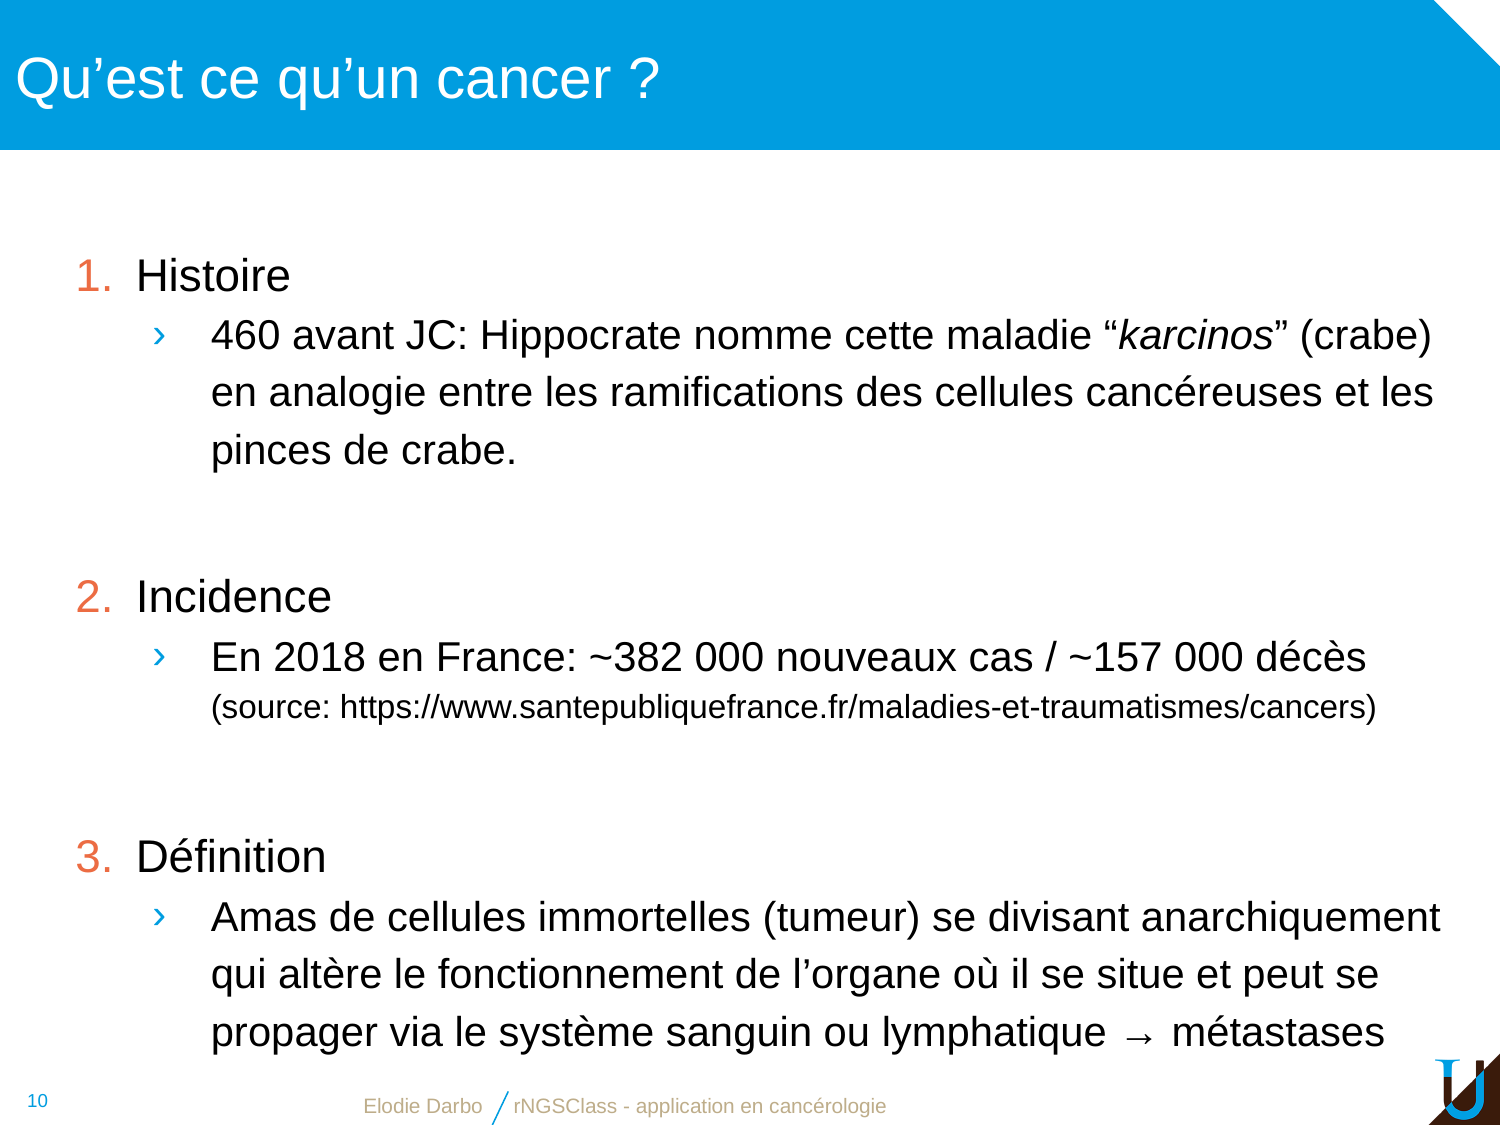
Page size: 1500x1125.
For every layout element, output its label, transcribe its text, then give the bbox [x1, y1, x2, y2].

picture [1425, 1050, 1500, 1125]
slide_number 10 [0, 1074, 75, 1125]
title Qu’est ce qu’un cancer ? [0, 0, 1425, 150]
list Histoire 460 avant JC: Hippocrate nomme cette maladie “karcinos” (crabe) en analogie entre les ramifications des cellules cancéreuses et les pinces de crabe. Incidence En 2018 en France: ~382 000 nouveaux cas / ~157 000 décès (source: https://www.santepubliquefrance.fr/maladies-et-traumatismes/cancers) Définition Amas de cellules immortelles (tumeur) se divisant anarchiquement qui altère le fonctionnement de l’organe où il se situe et peut se propager via le système sanguin ou lymphatique → métastases [45, 202, 1464, 1075]
footer rNGSClass - application en cancérologie [498, 1091, 1362, 1125]
slide_number Elodie Darbo [75, 1091, 498, 1125]
